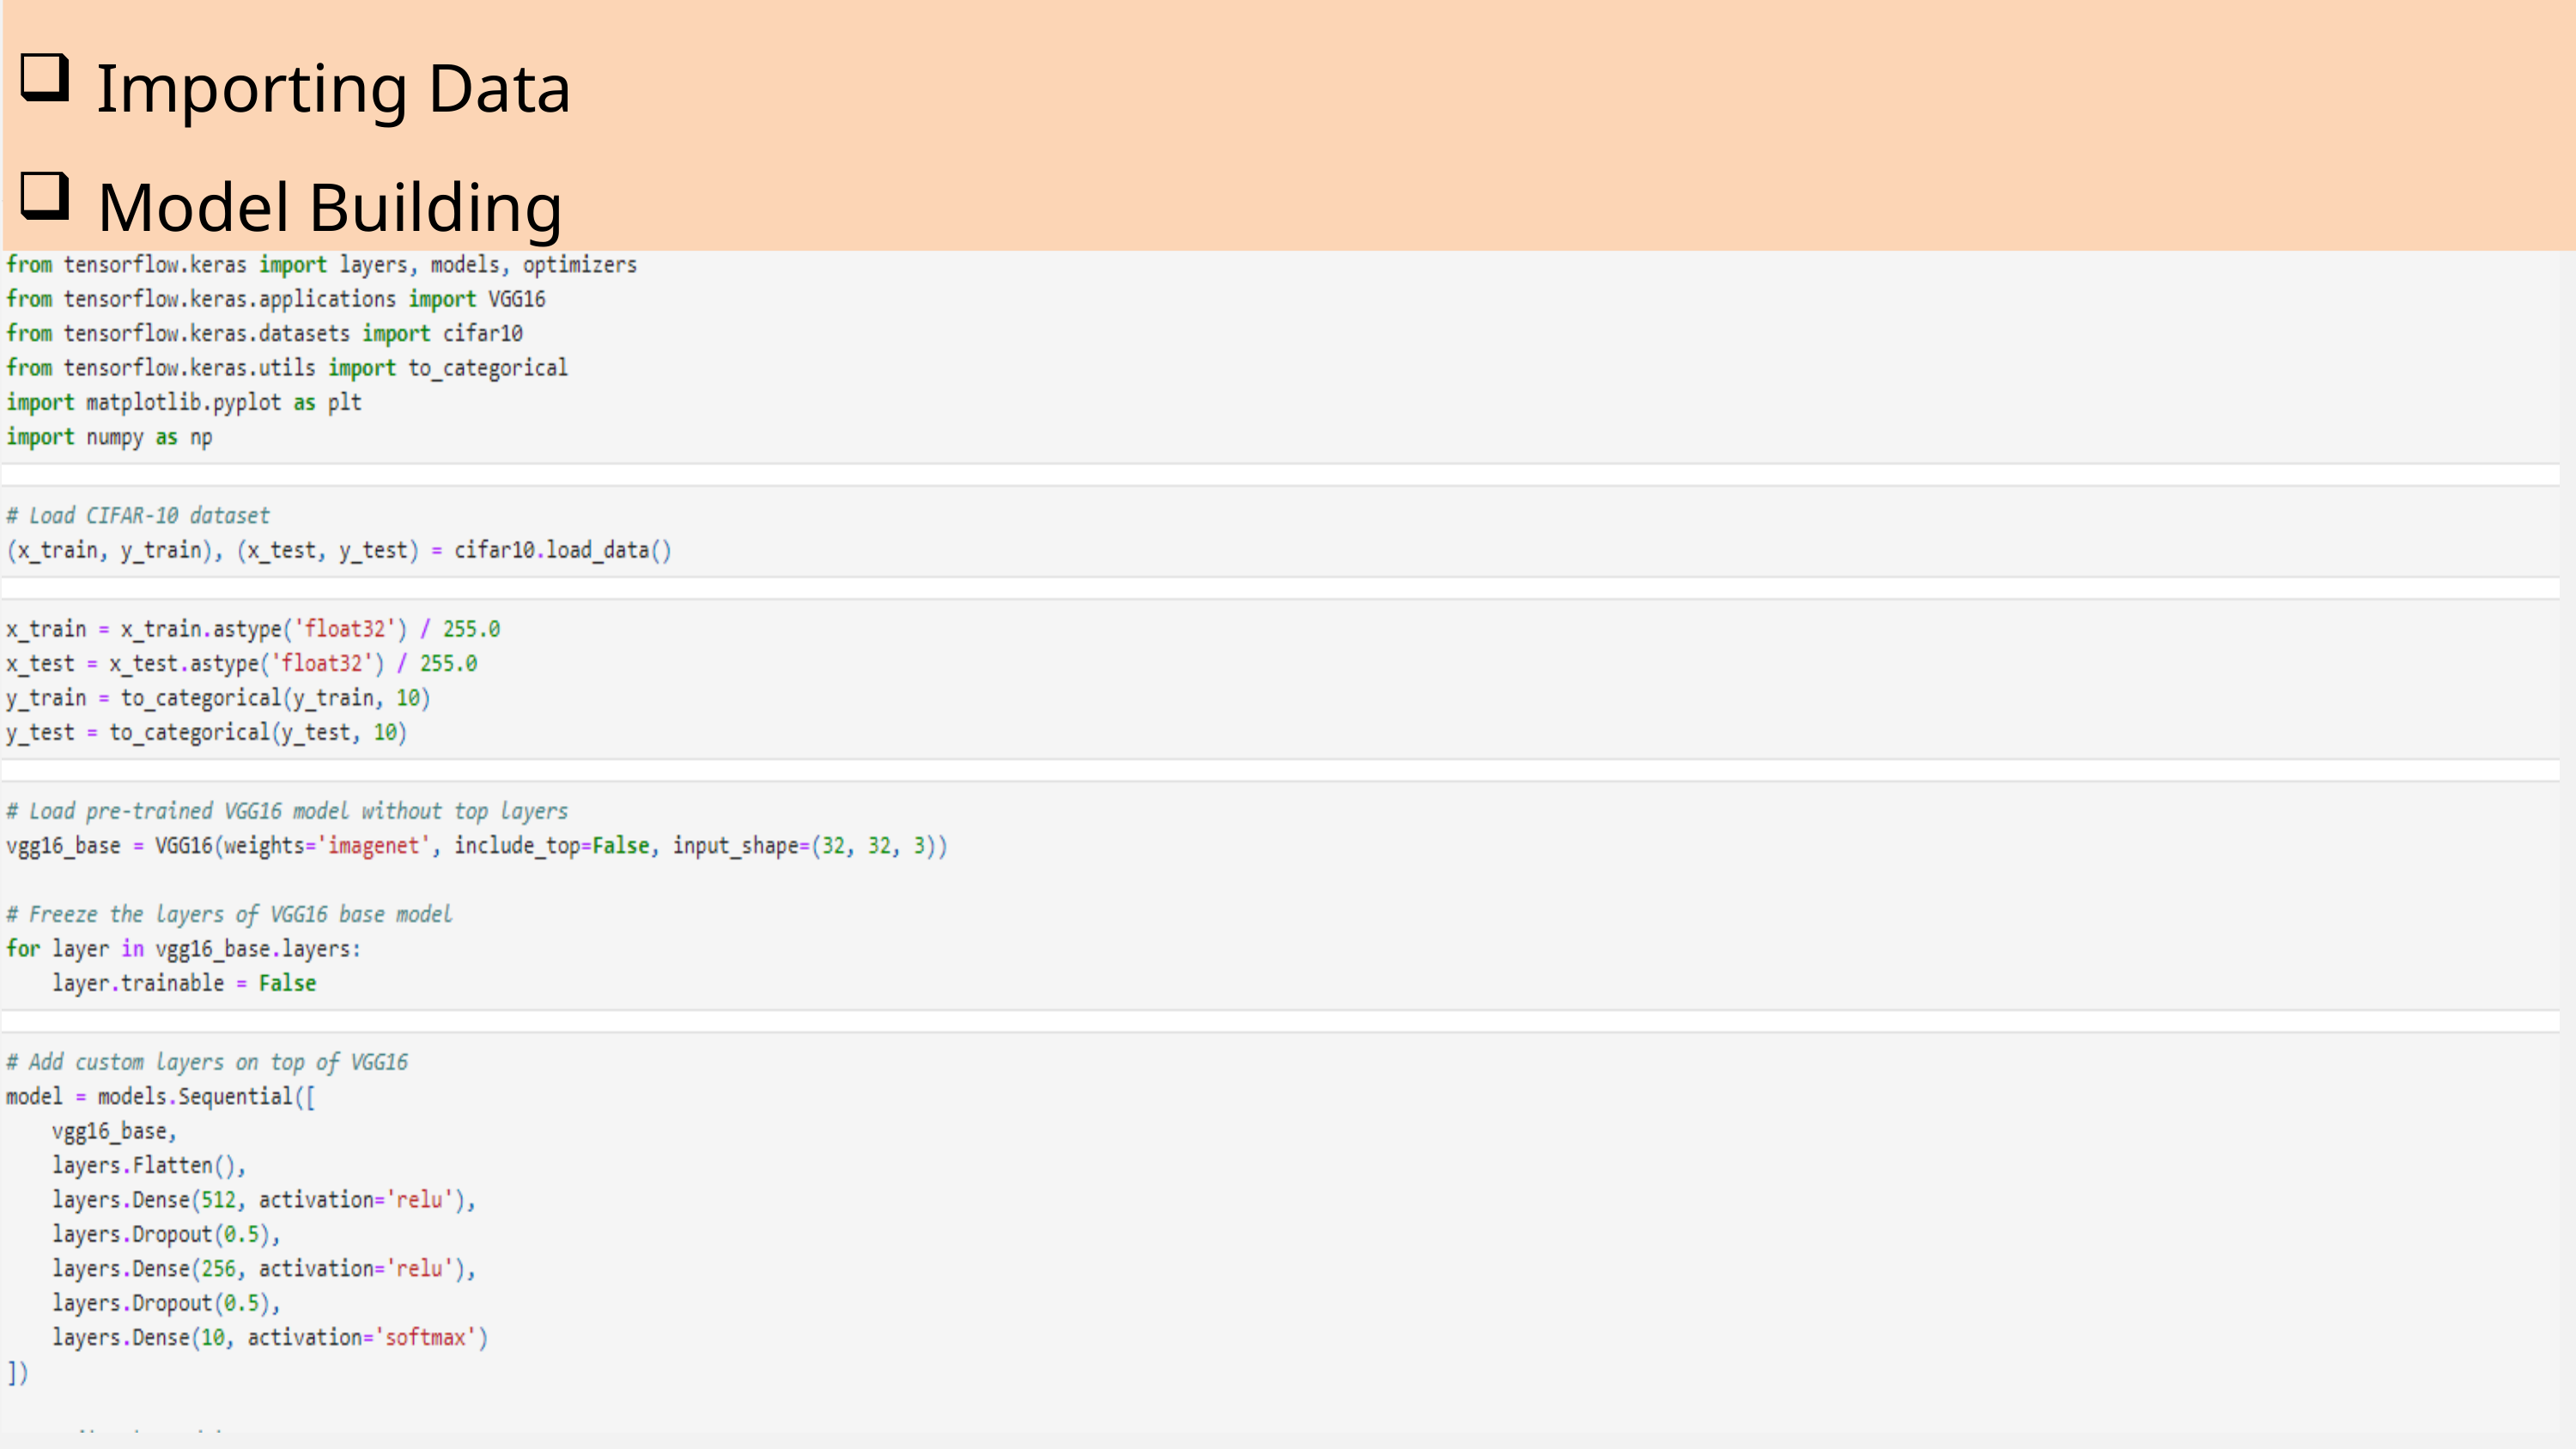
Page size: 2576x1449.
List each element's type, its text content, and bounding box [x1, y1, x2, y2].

text_box Importing Data Model Building [3, 0, 2576, 252]
picture [2, 200, 2560, 1433]
